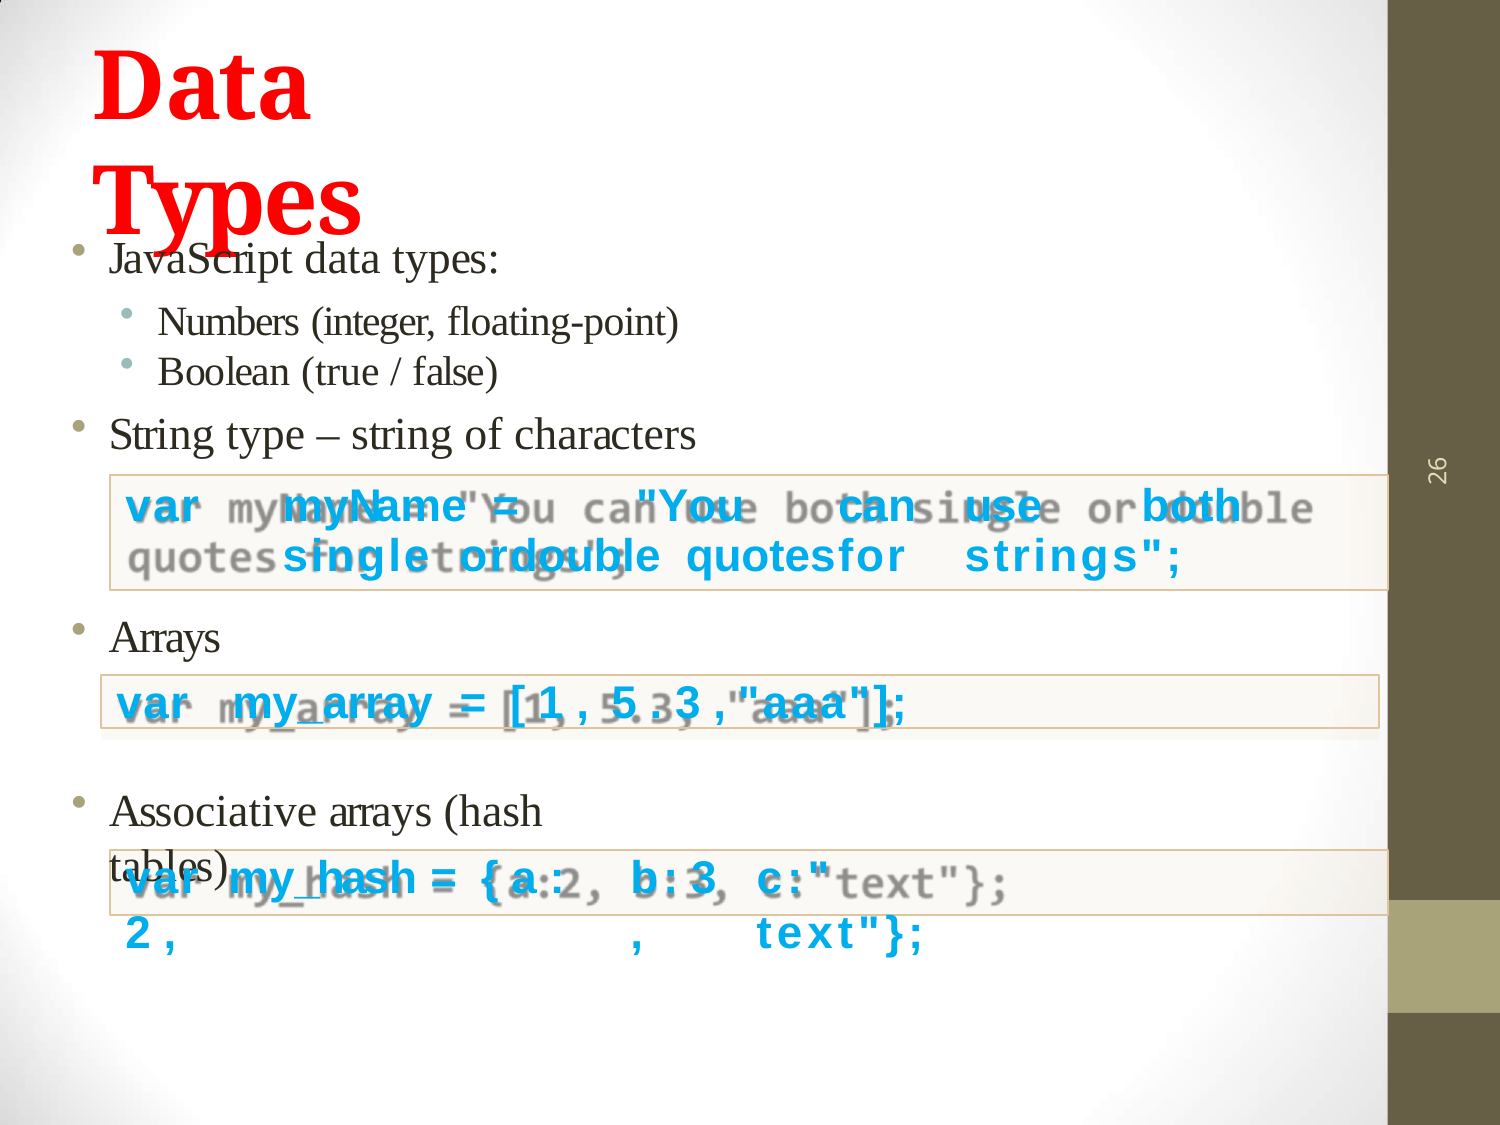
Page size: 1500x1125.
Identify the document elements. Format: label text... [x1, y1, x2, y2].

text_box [96, 461, 1390, 615]
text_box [96, 836, 1390, 940]
text_box var my_hash = { a : 2 , [123, 949, 601, 958]
text_box c:" text"}; [754, 949, 1005, 958]
title Data Types [90, 21, 600, 214]
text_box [87, 661, 1380, 765]
text_box Associative arrays (hash tables) [69, 778, 619, 891]
text_box JavaScript data types: Numbers (integer, floating-point) Boolean (true / false) String type – string of characters var myName = "You can use both single or double quotes for strings"; Arrays [69, 214, 1315, 662]
picture [0, 0, 1387, 1125]
text_box 26 [1421, 455, 1454, 488]
text_box b: 3 , [628, 949, 729, 958]
